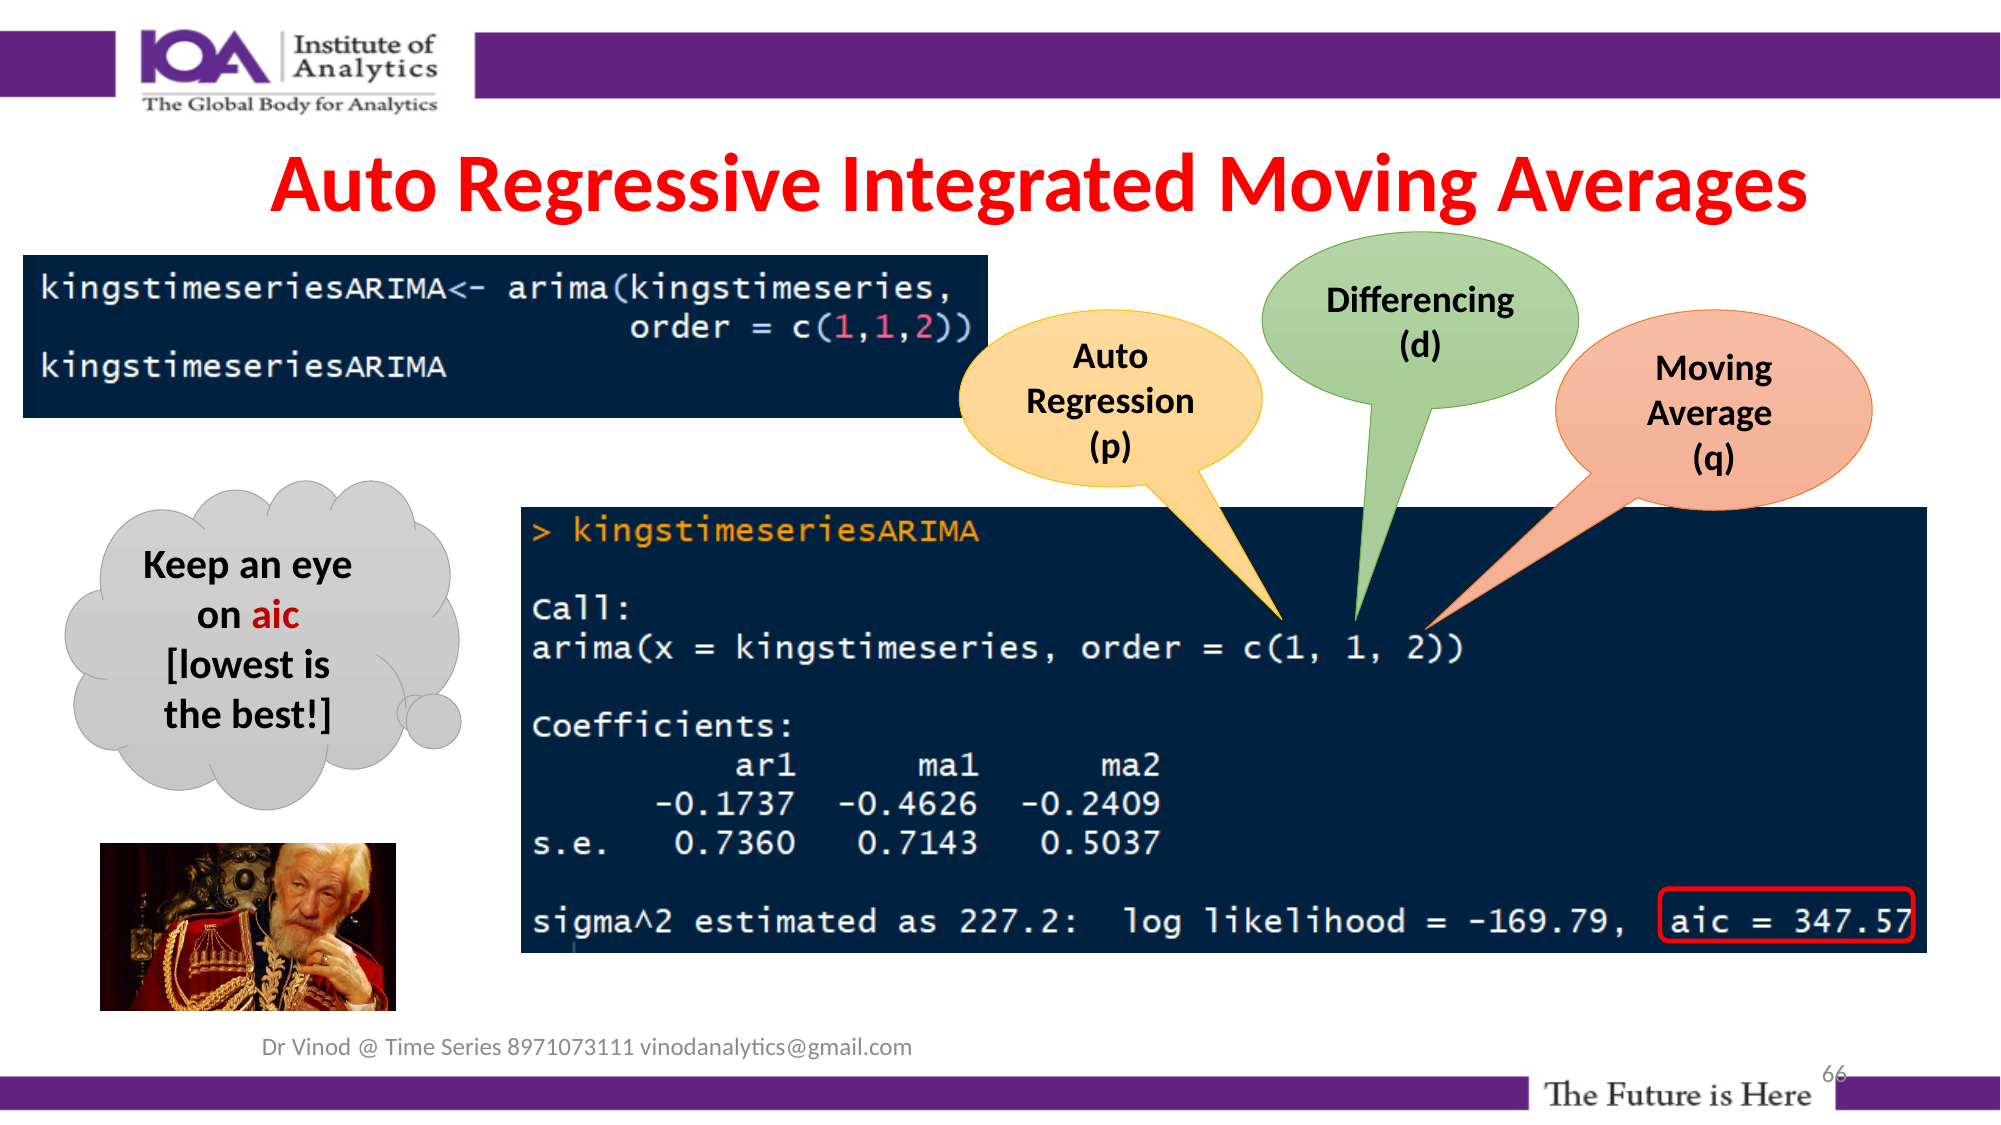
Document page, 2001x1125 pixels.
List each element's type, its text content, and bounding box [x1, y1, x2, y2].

text_box Moving Average (q) [1554, 309, 1873, 507]
slide_number 66 [1412, 1042, 1863, 1103]
text_box Differencing (d) [1261, 231, 1580, 507]
footer Dr Vinod @ Time Series 8971073111 vinodanalytics@gmail.com [21, 1014, 1155, 1075]
text_box Auto Regression (p) [962, 309, 1263, 507]
subtitle Auto Regressive Integrated Moving Averages [200, 131, 1880, 244]
text_box Keep an eye on aic [lowest is the best!] [64, 480, 462, 811]
picture [0, 0, 2001, 1125]
